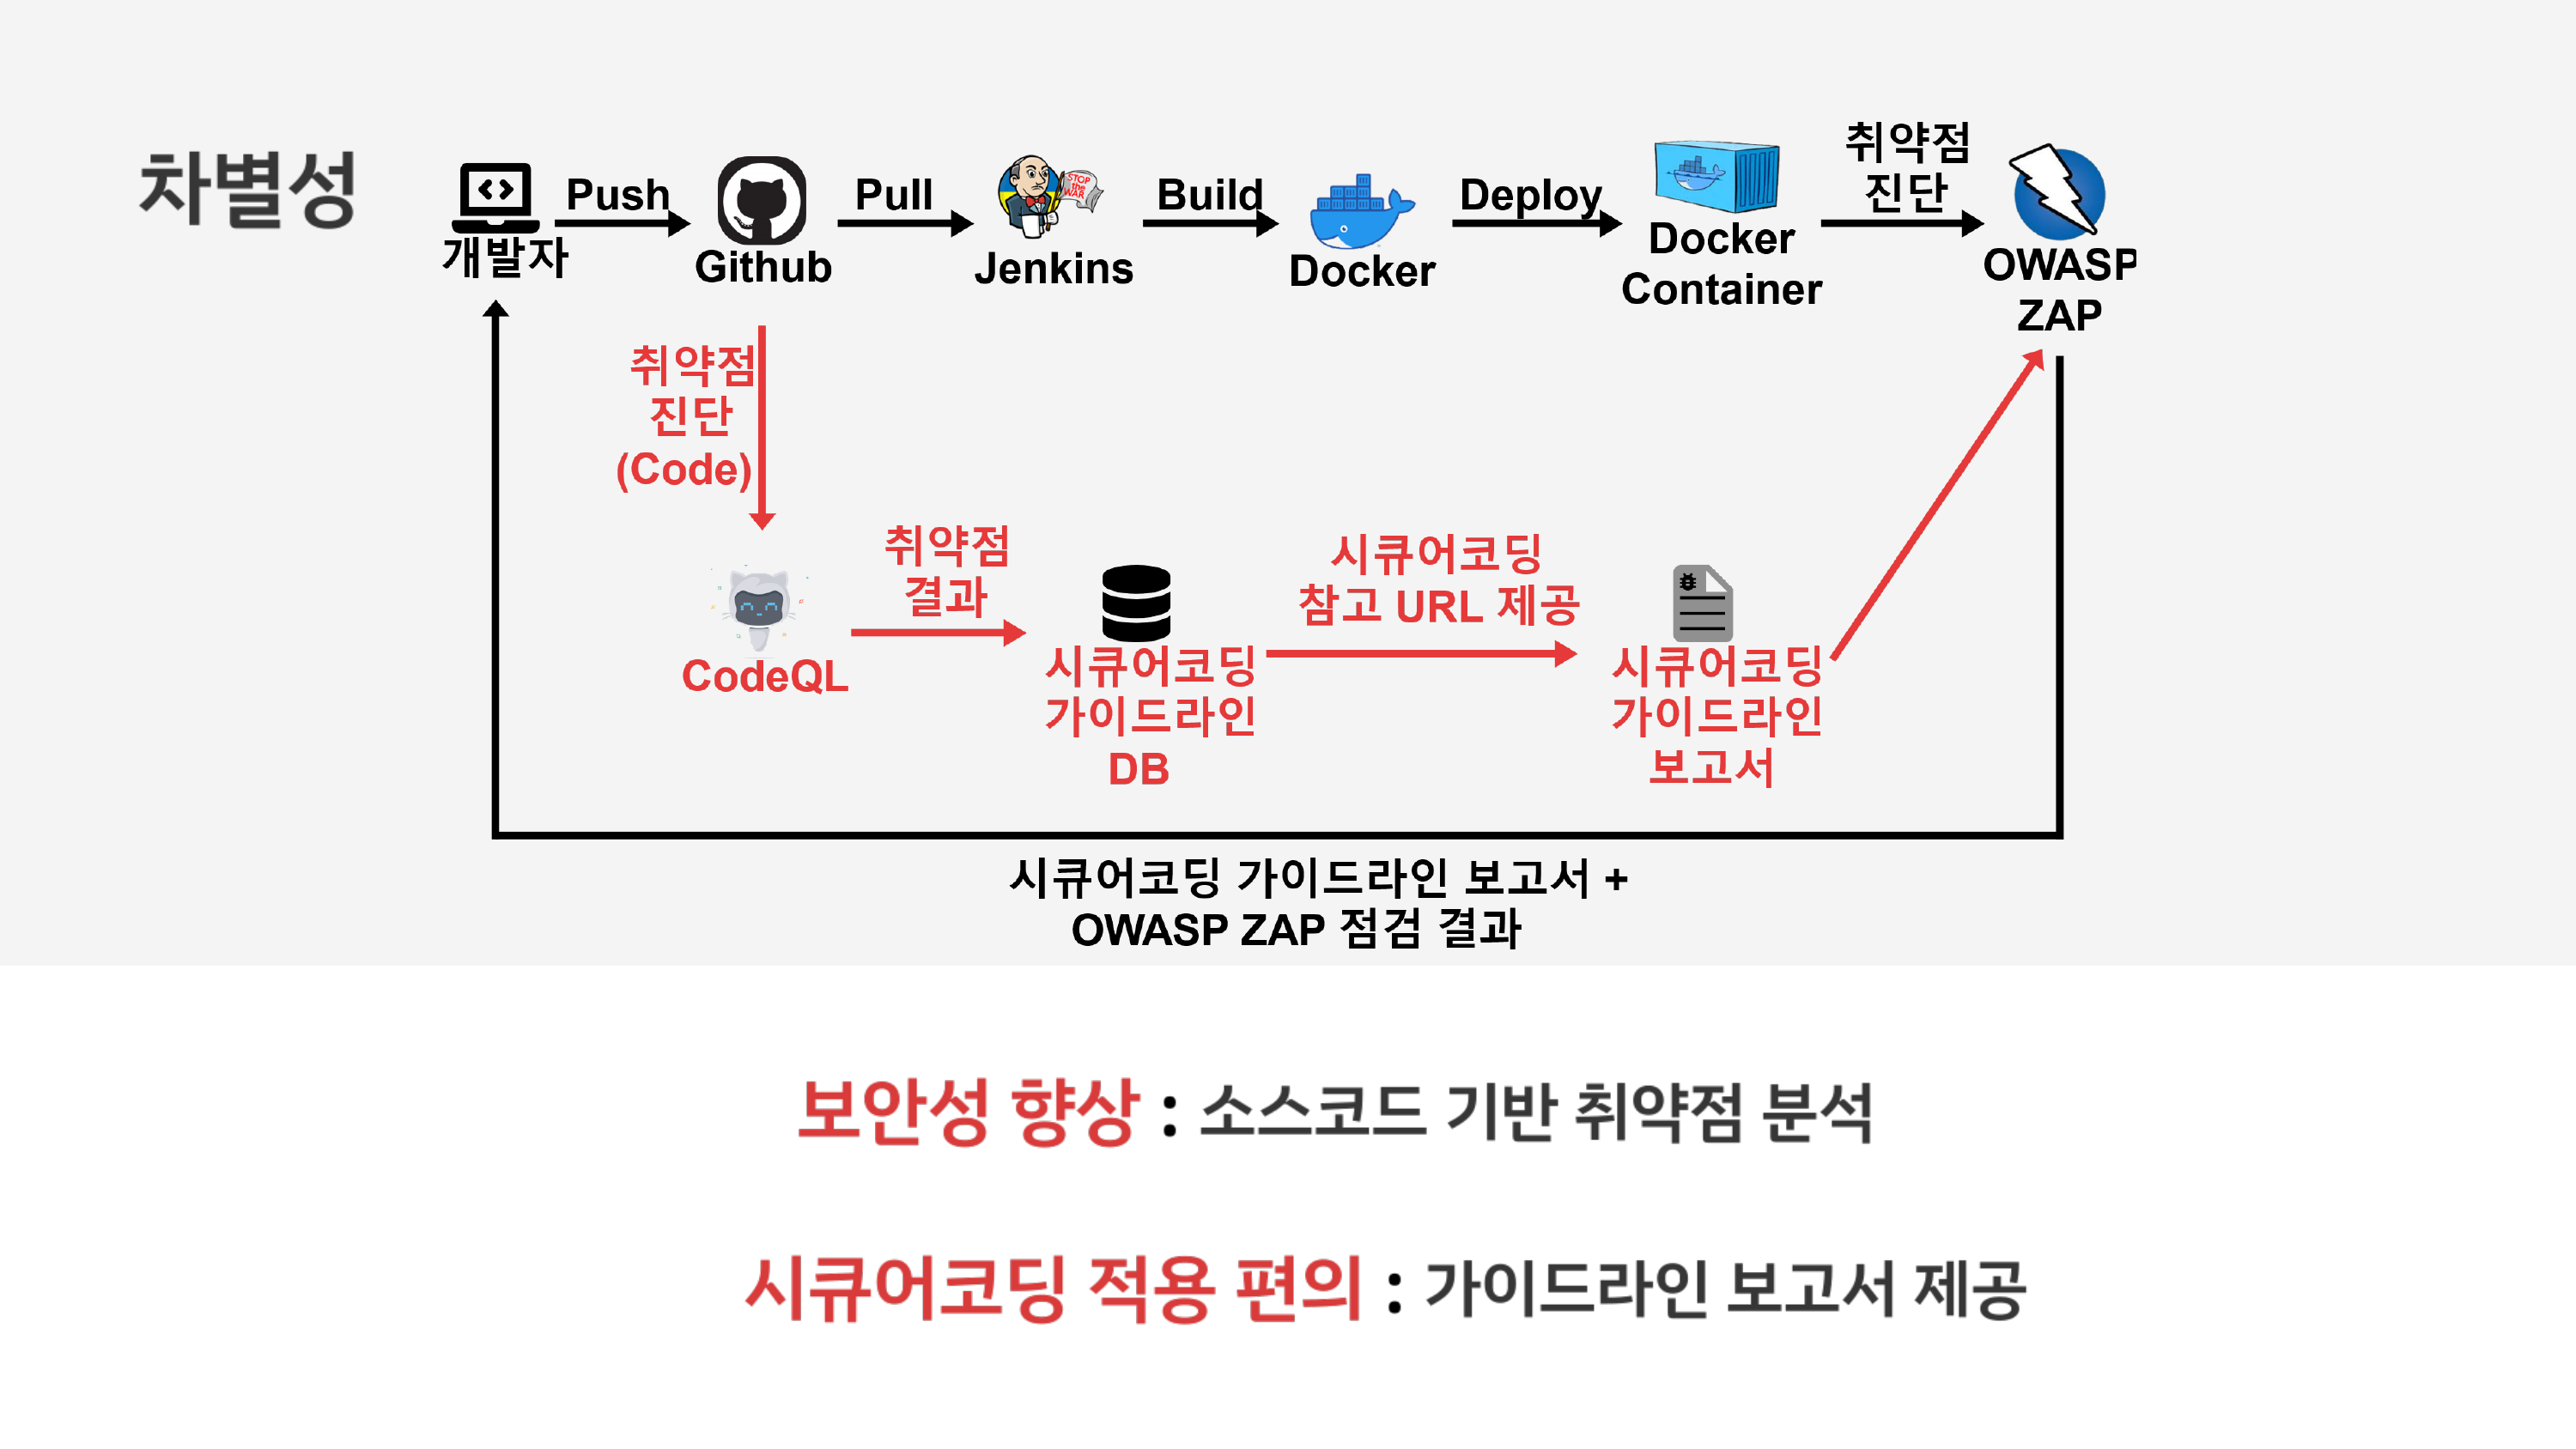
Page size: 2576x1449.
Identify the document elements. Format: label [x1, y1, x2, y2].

text_box [0, 0, 2576, 967]
picture [440, 118, 2136, 1006]
picture [755, 1051, 1905, 1182]
picture [706, 1228, 2063, 1372]
picture [125, 118, 402, 284]
